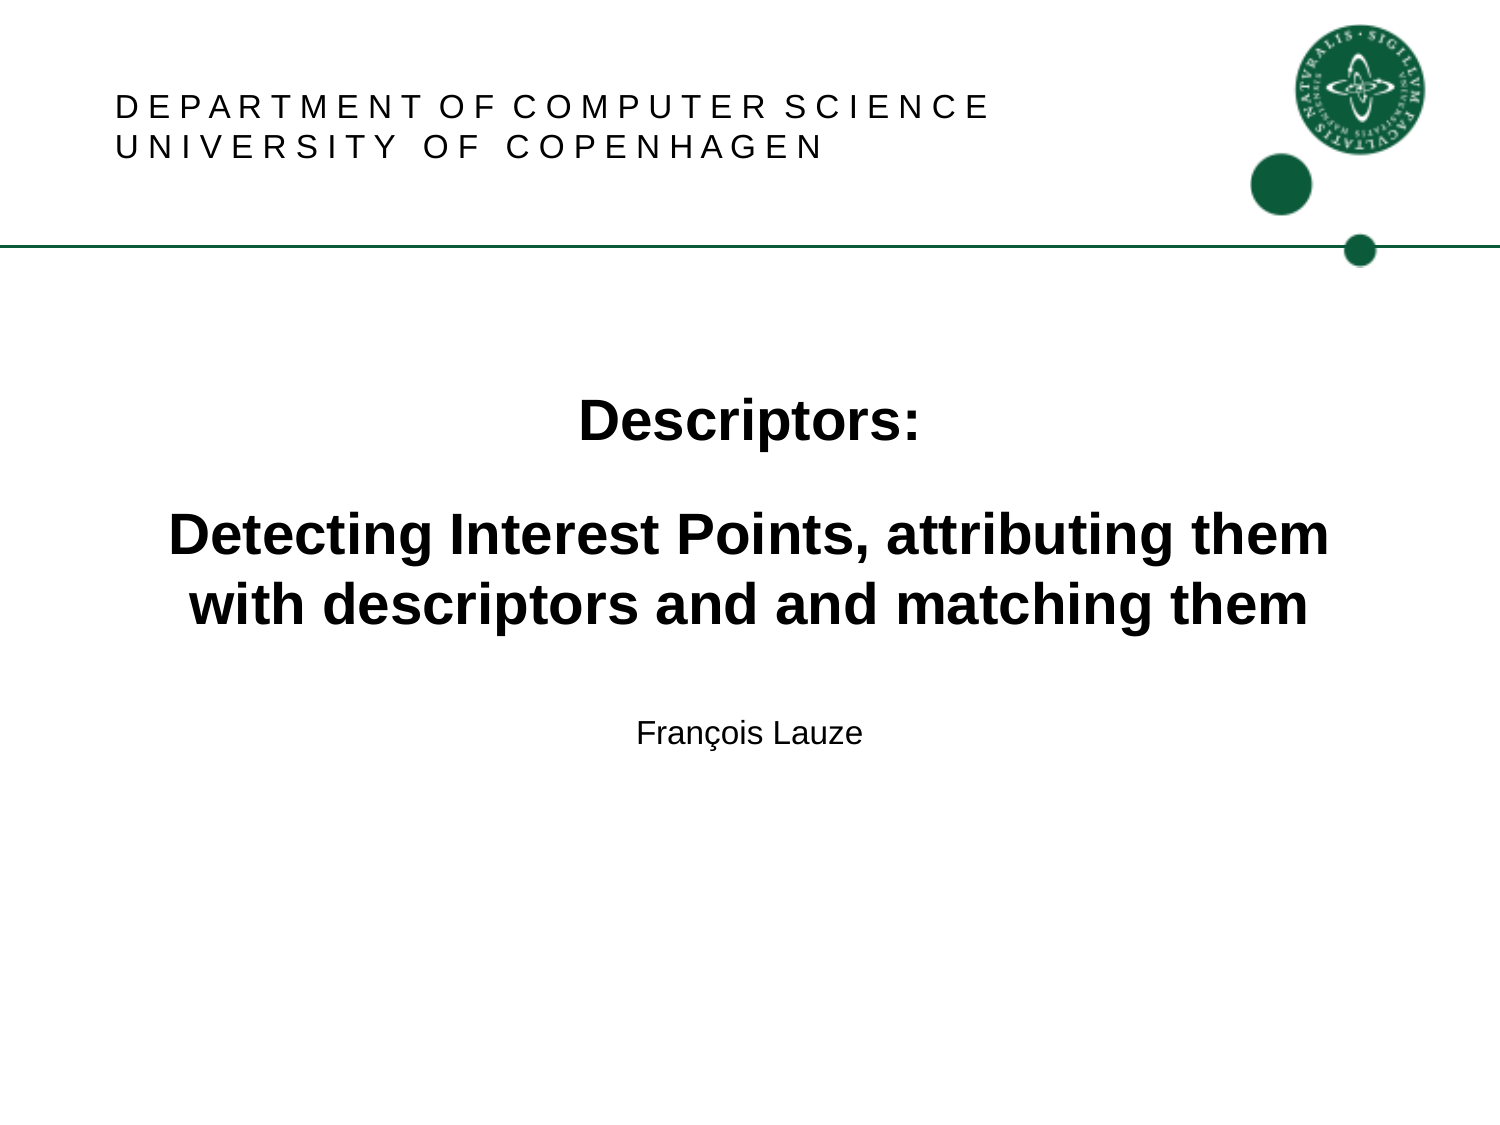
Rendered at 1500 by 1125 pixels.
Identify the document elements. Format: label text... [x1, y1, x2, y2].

text_box Descriptors: Detecting Interest Points, attributing them with descriptors and and matching them [112, 349, 1388, 669]
picture [1250, 24, 1500, 245]
picture [1250, 248, 1500, 268]
text_box François Lauze [225, 704, 1275, 925]
text_box D E P A R T M E N T O F C O M P U T E R S C I E N C E U N I V E R S I T Y O F C O P E N H A G E N [100, 78, 1211, 213]
